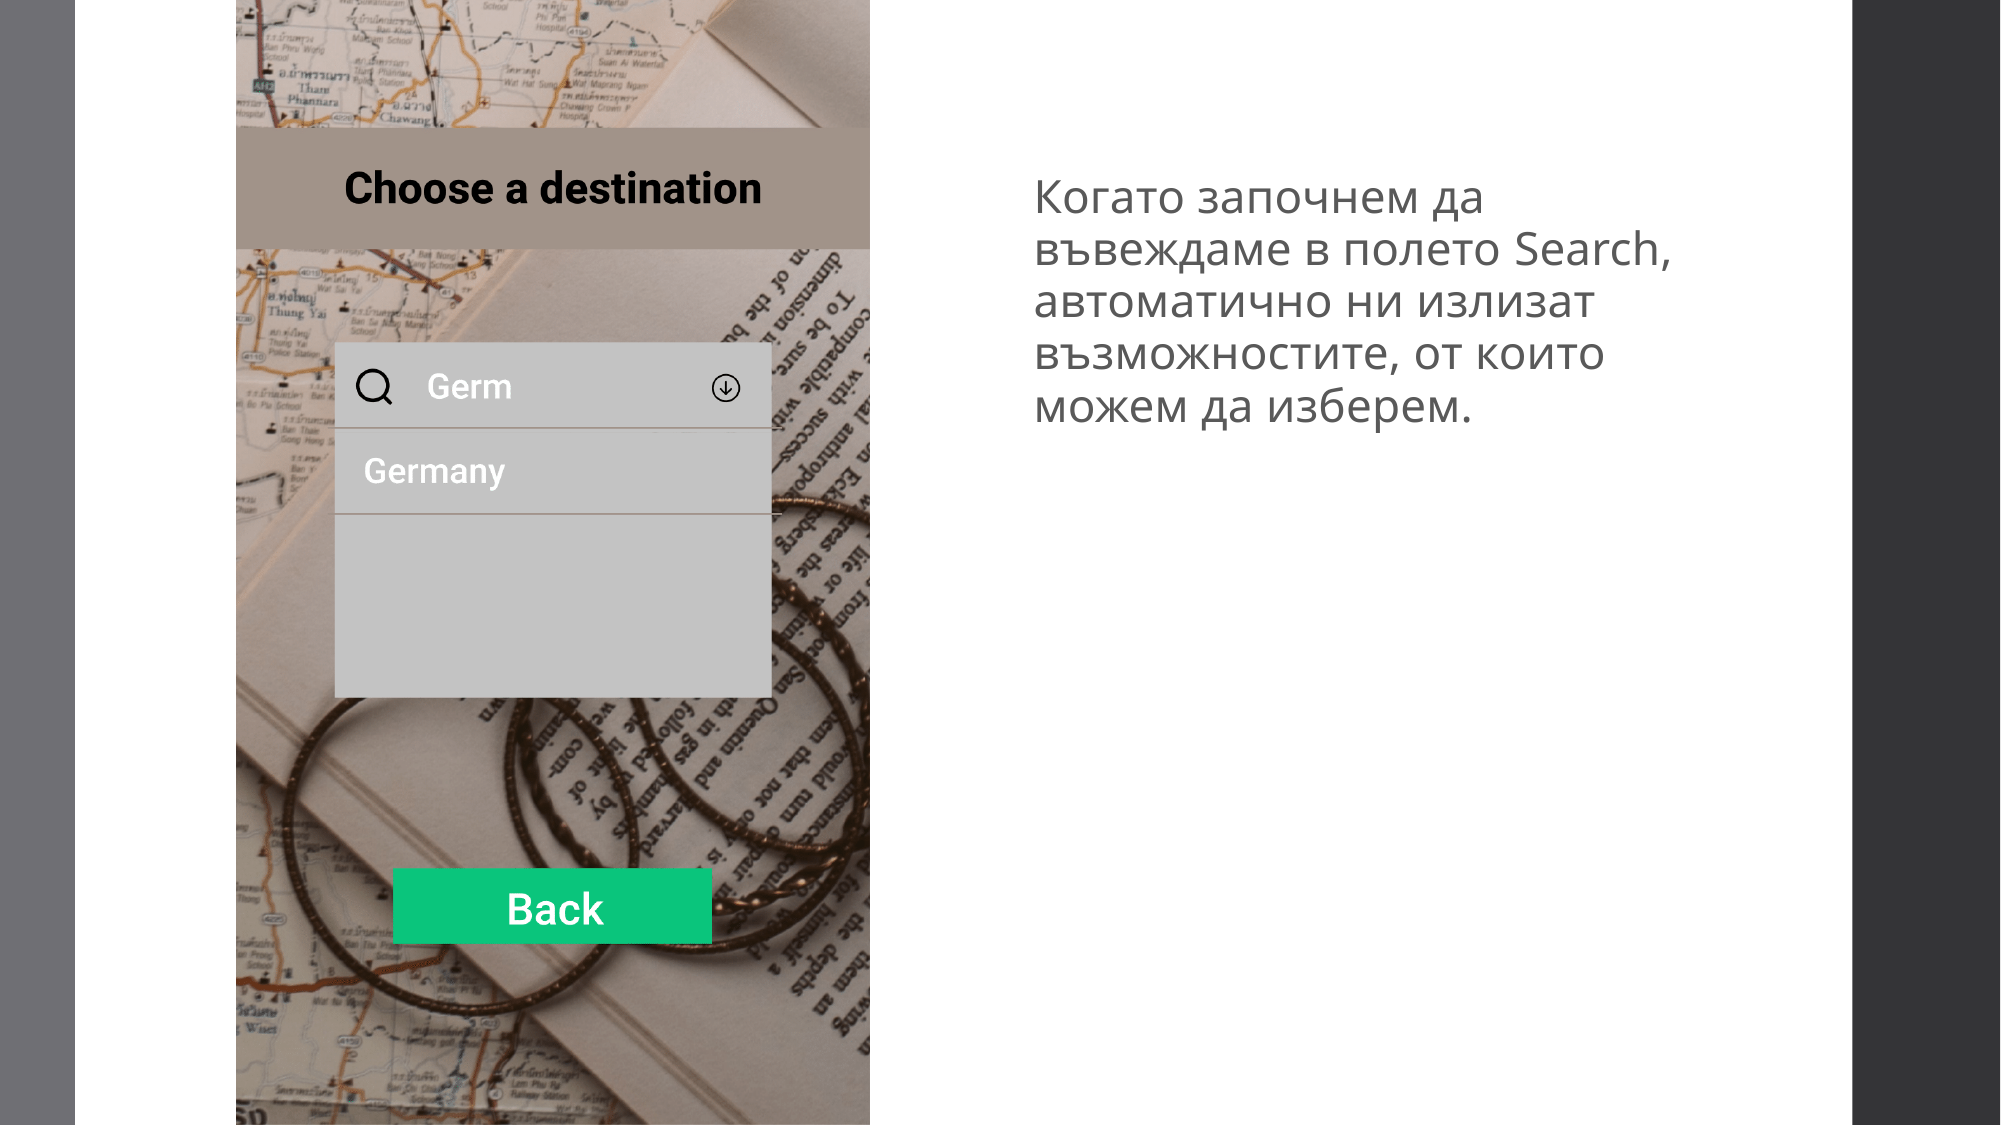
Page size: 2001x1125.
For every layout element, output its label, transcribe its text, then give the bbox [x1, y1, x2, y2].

picture [236, 0, 870, 1125]
list Когато започнем да въвеждаме в полето Search, автоматично ни излизат възможностите, от които можем да изберем. [1018, 164, 1724, 961]
